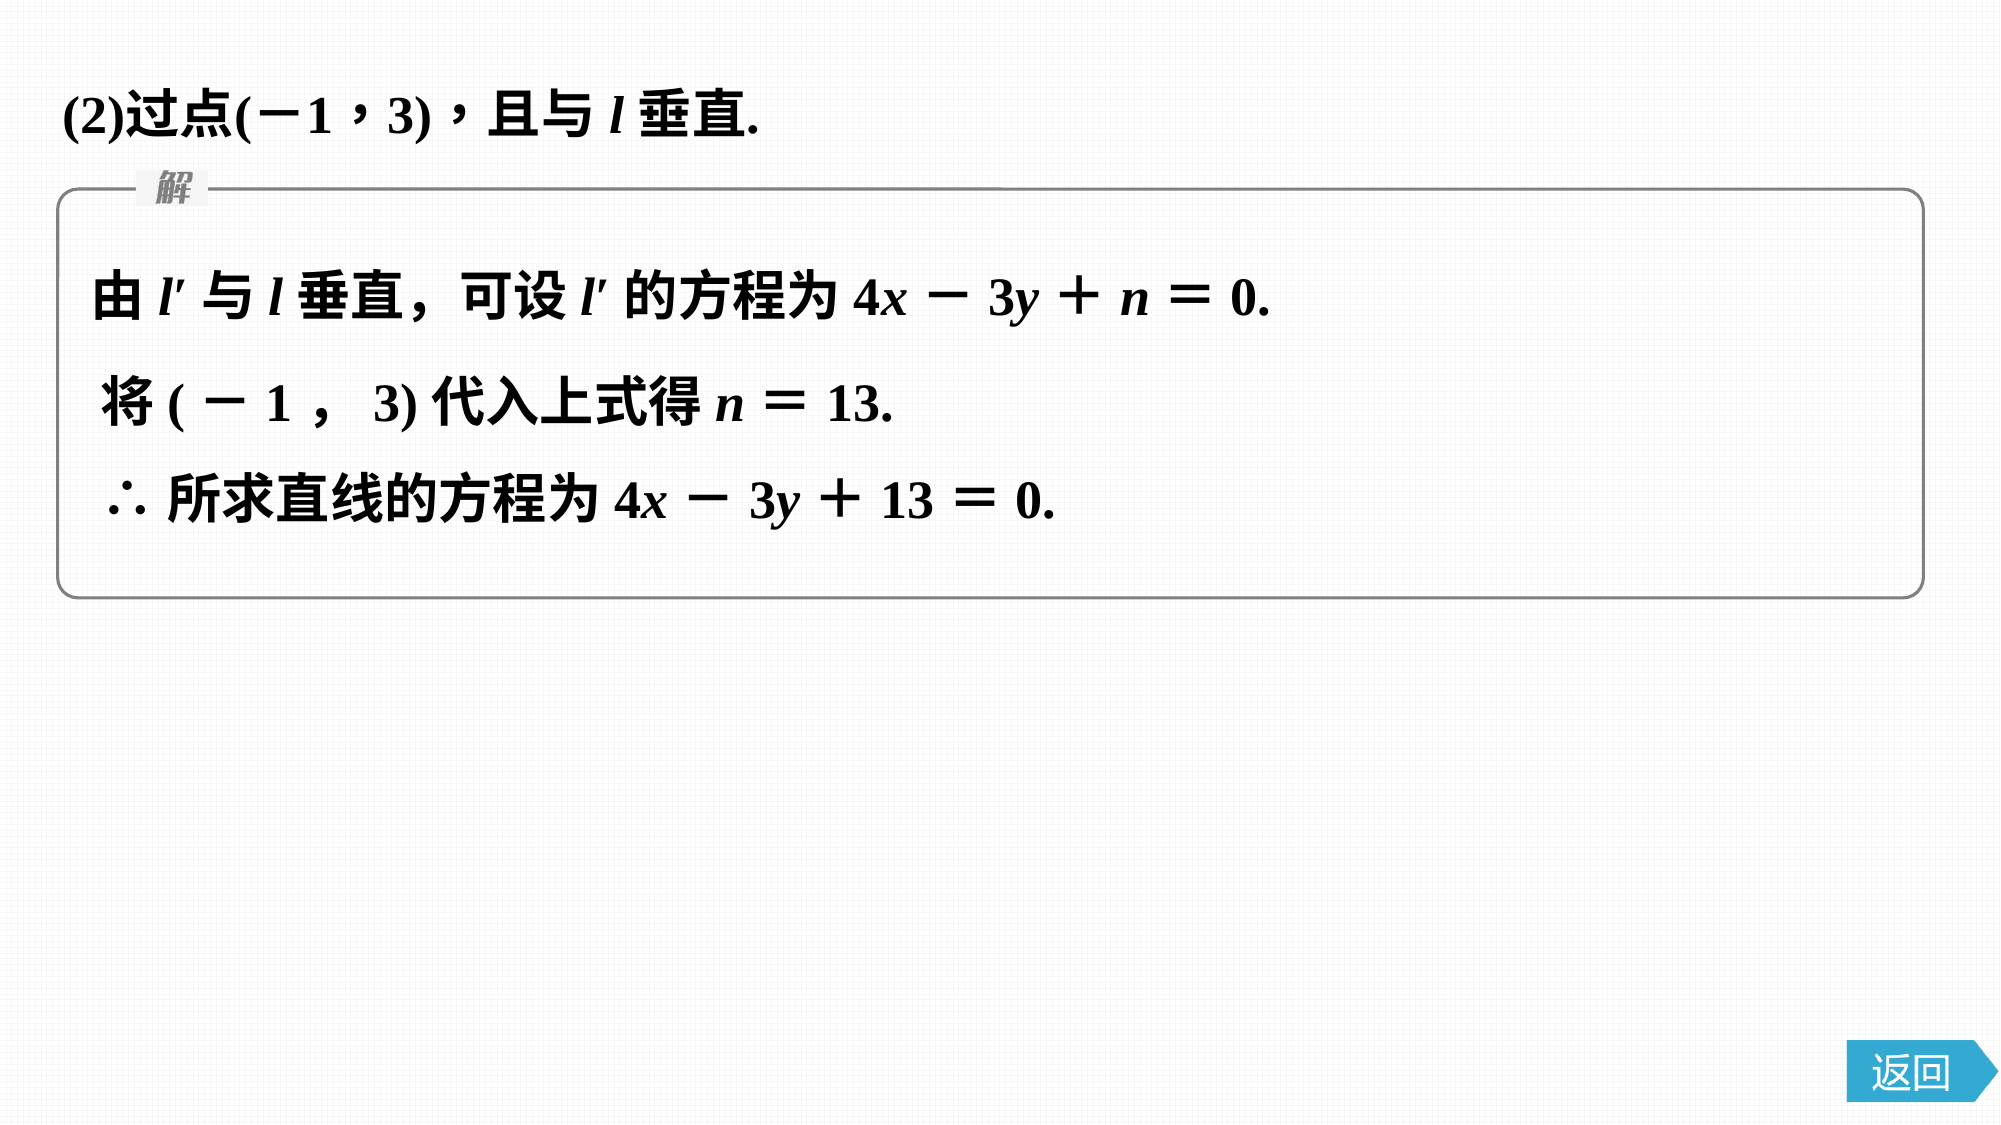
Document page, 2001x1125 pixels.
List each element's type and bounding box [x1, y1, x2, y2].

text_box [62, 66, 1946, 163]
picture [1843, 1037, 2000, 1104]
text_box [57, 170, 1924, 598]
